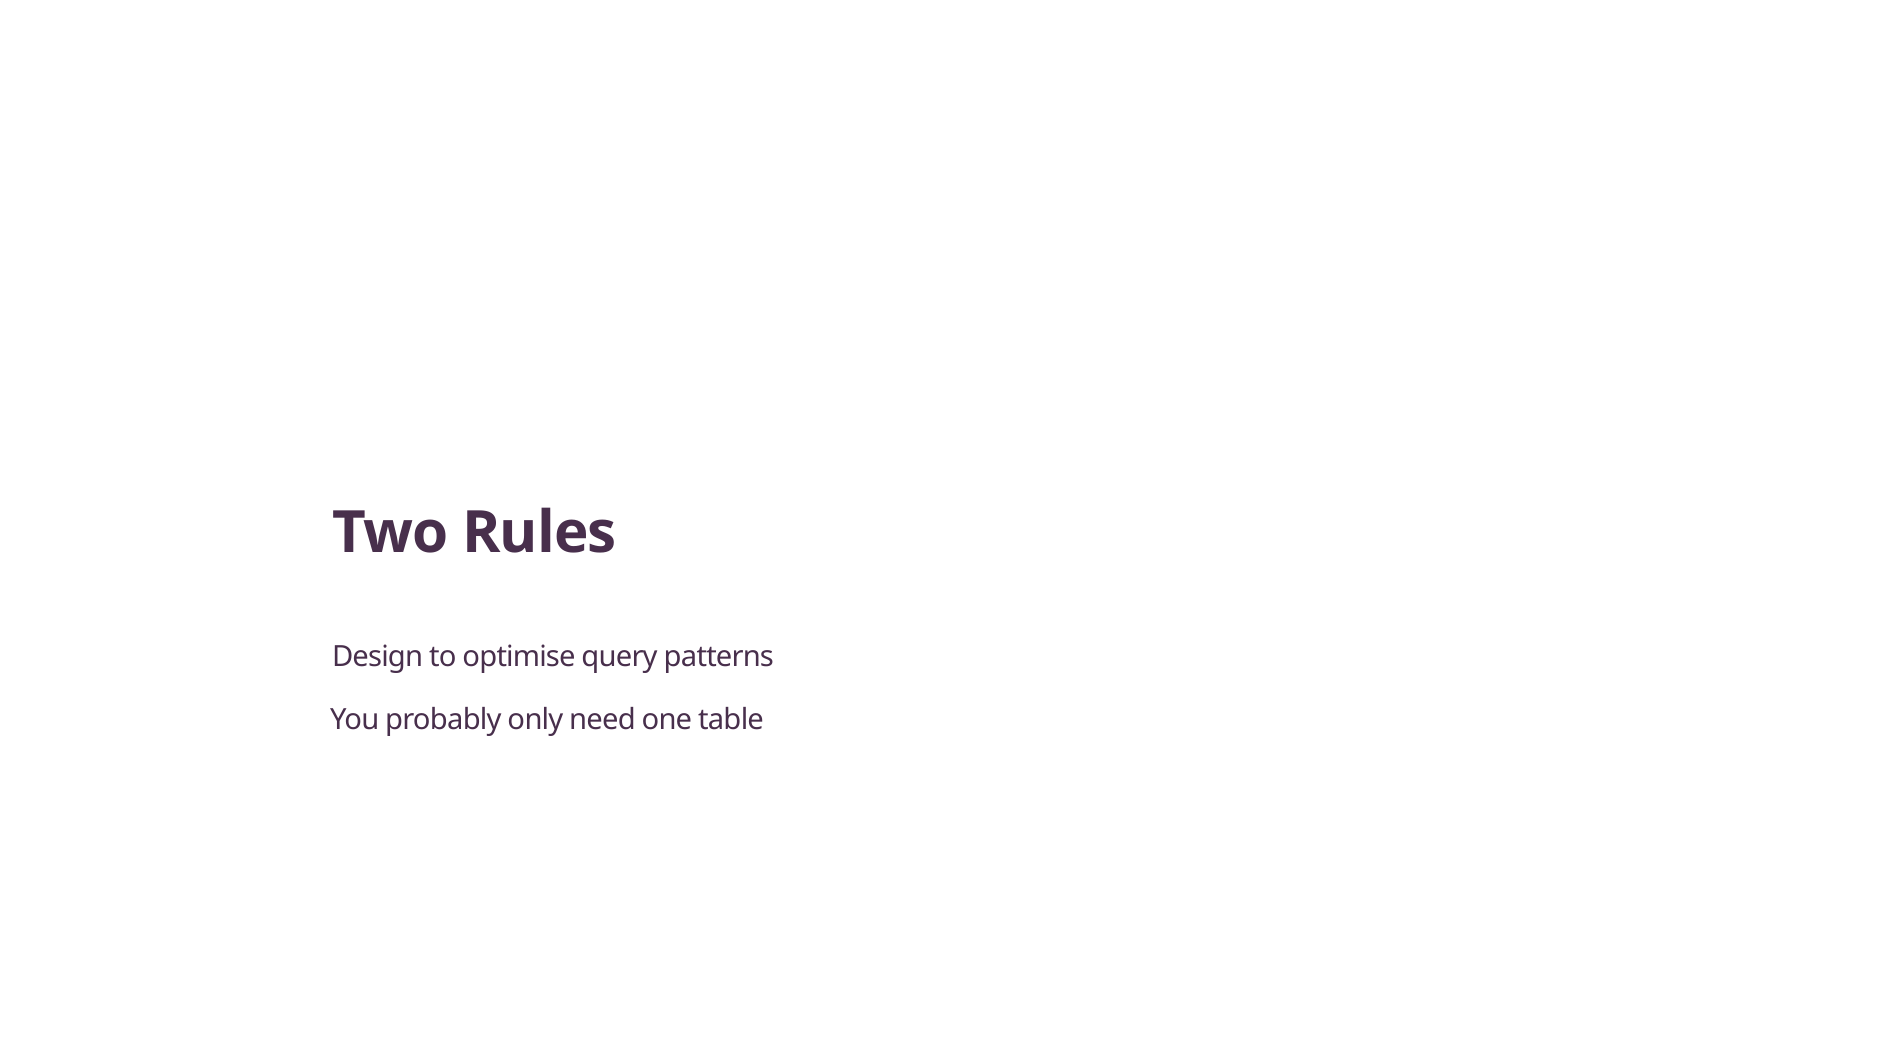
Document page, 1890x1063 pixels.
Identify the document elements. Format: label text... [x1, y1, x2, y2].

list Two Rules [332, 502, 1203, 561]
text_box You probably only need one table [330, 704, 1201, 767]
text_box Design to optimise query patterns [332, 641, 1203, 705]
